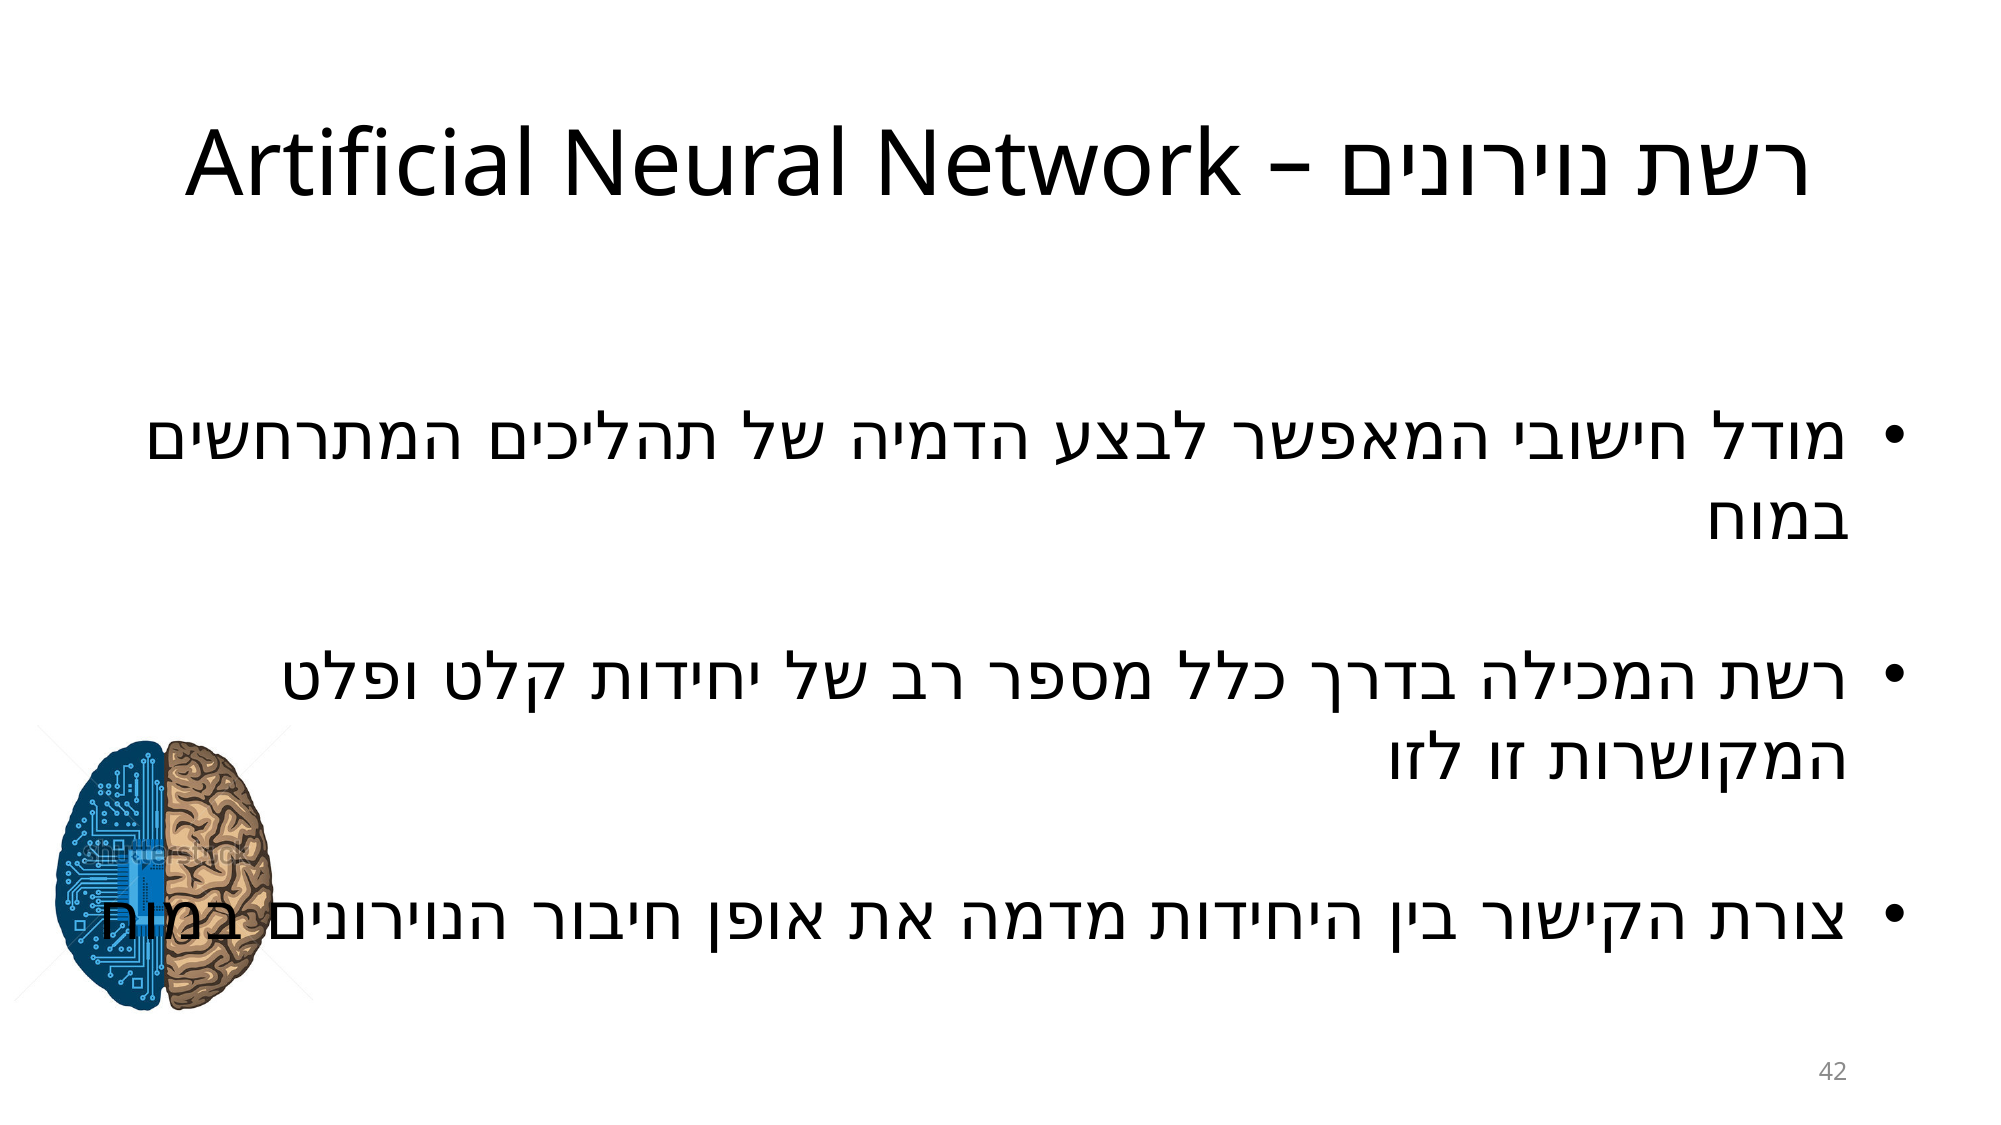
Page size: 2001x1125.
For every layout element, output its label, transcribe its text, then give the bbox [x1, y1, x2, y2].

picture [13, 725, 314, 1023]
title רשת נוירונים – Artificial Neural Network [132, 47, 1830, 285]
text_box מודל חישובי המאפשר לבצע הדמיה של תהליכים המתרחשים במוח רשת המכילה בדרך כלל מספר רב של יחידות קלט ופלט המקושרות זו לזו צורת הקישור בין היחידות מדמה את אופן חיבור הנוירונים במוח [78, 385, 1922, 1080]
slide_number 42 [1412, 1042, 1863, 1103]
